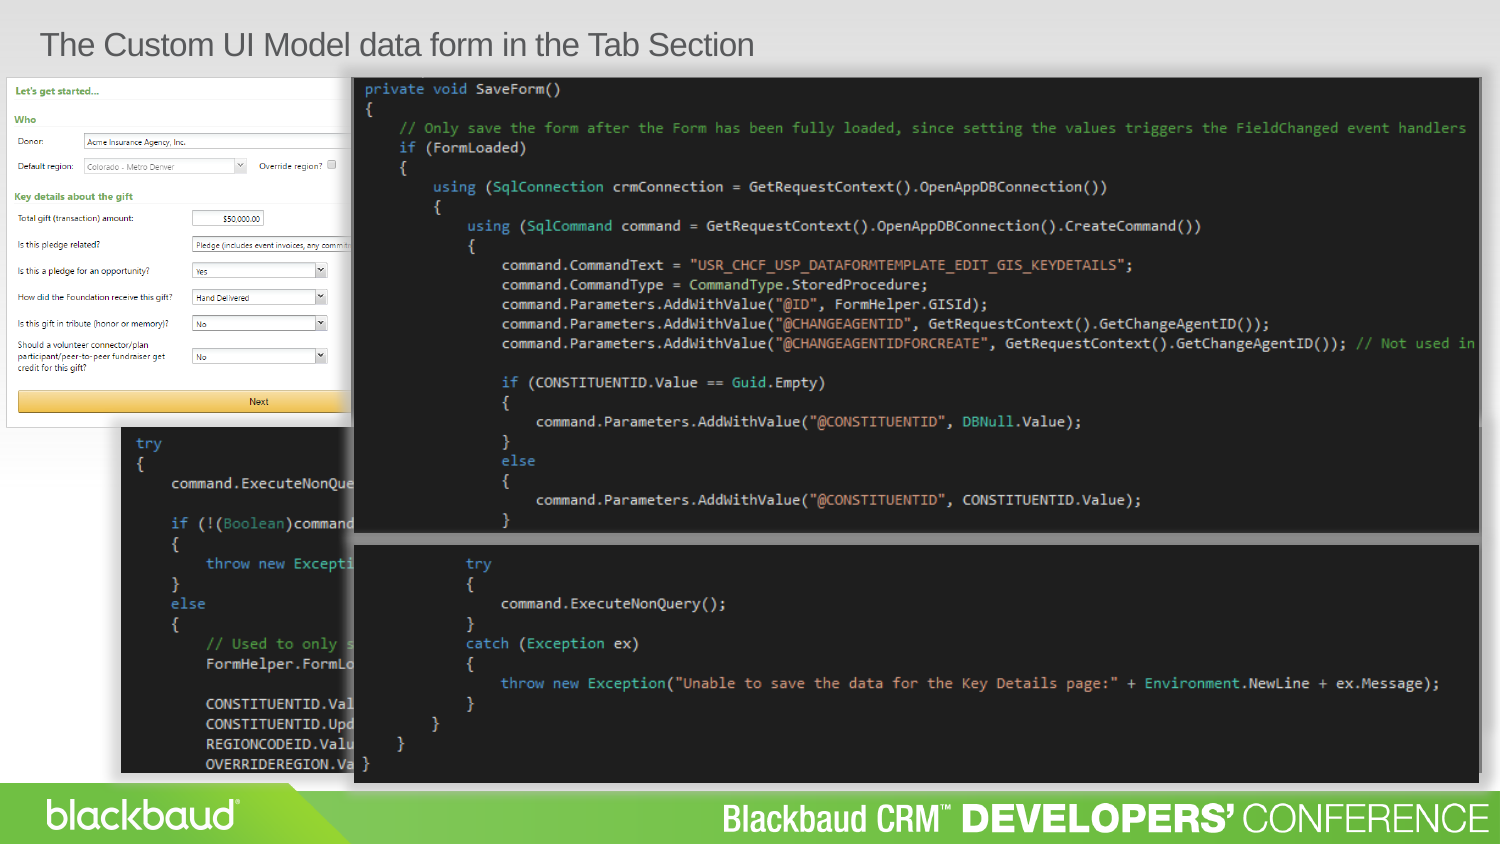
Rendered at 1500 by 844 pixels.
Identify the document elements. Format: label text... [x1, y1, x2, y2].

text_box The Custom UI Model data form in the Tab Section [24, 15, 966, 70]
picture [0, 0, 1500, 844]
